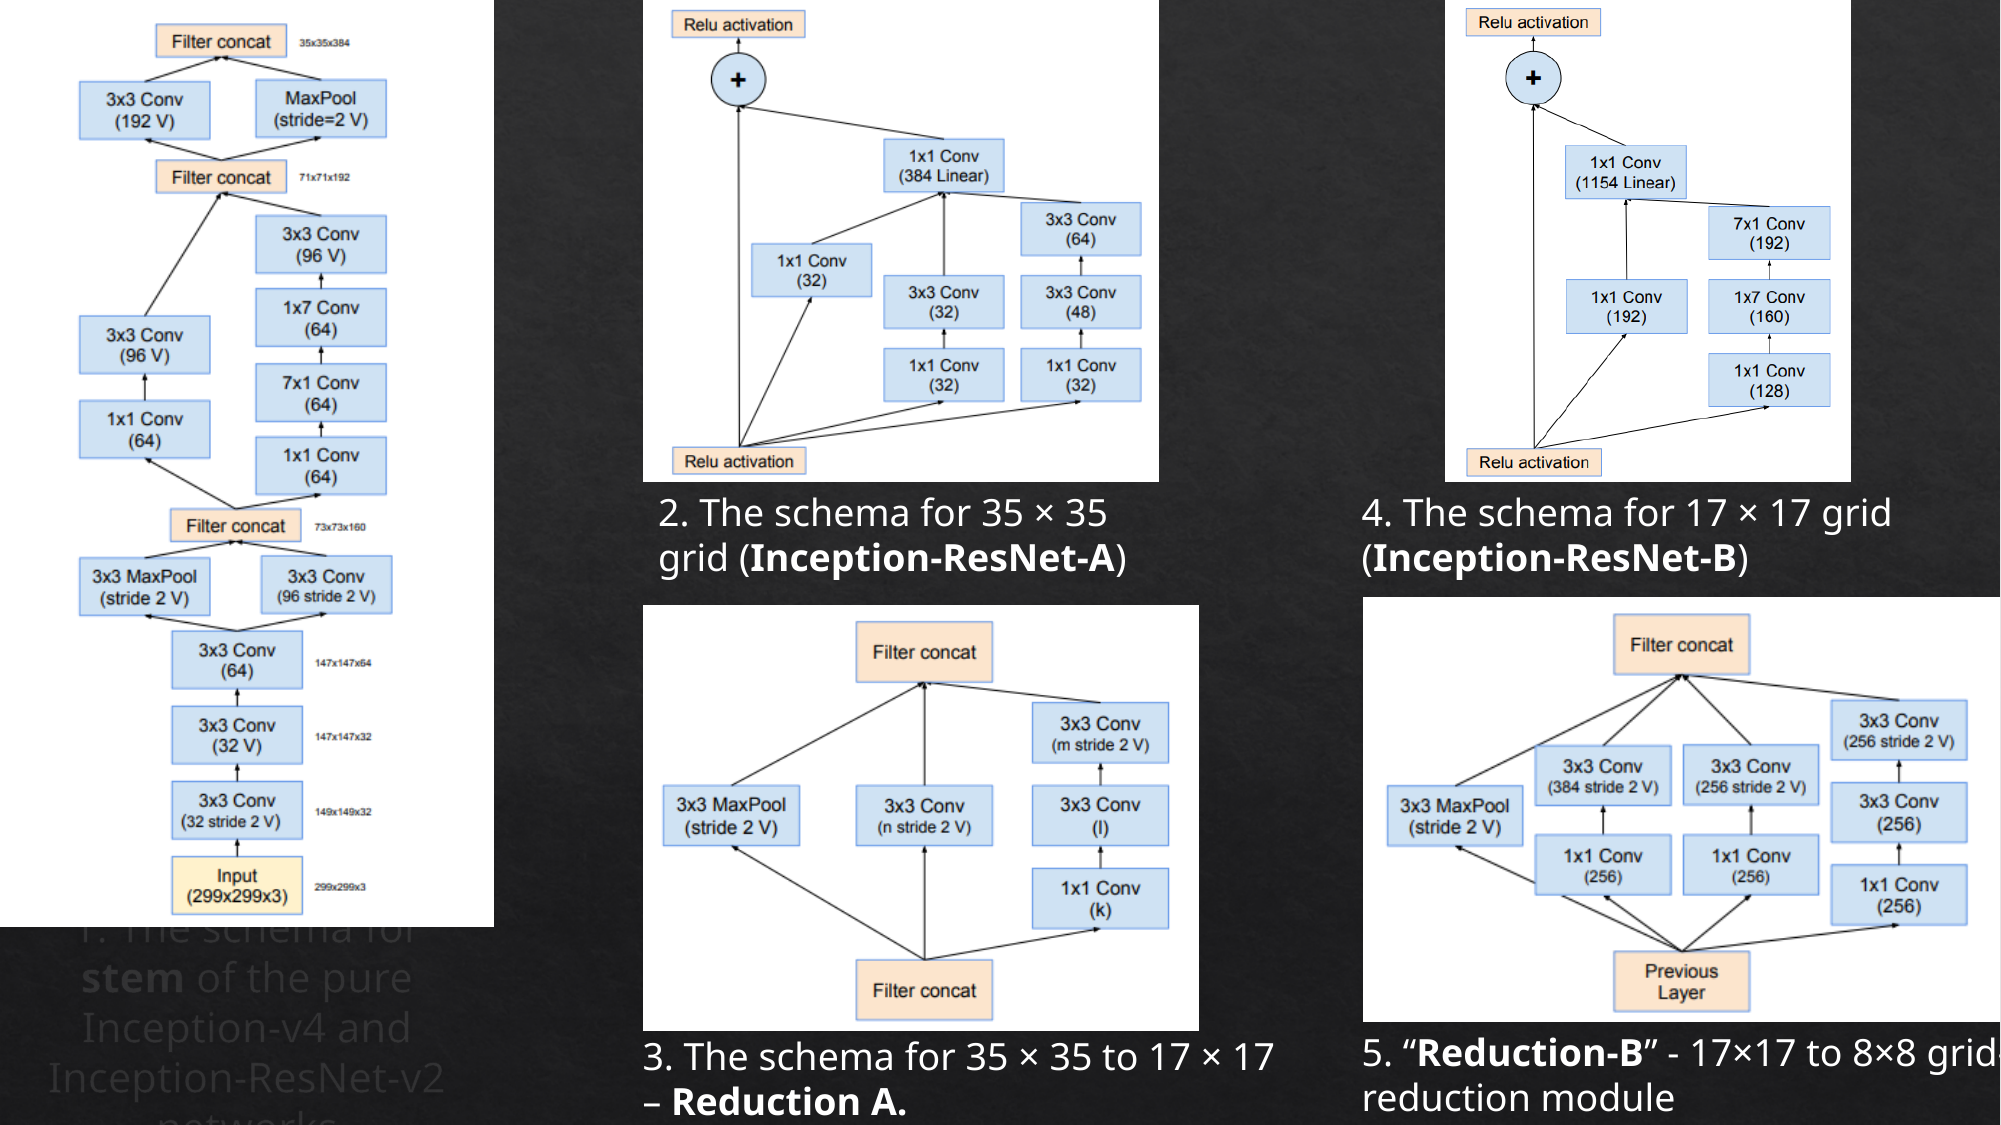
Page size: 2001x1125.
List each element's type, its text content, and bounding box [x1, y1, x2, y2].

text_box 2. The schema for 35 × 35 grid (Inception-ResNet-A) [643, 481, 1199, 587]
text_box 4. The schema for 17 × 17 grid (Inception-ResNet-B) [1346, 481, 1935, 587]
title 1. The schema for stem of the pure Inception-v4 and Inception-ResNet-v2 networks [0, 946, 494, 1106]
picture [1444, 0, 1851, 482]
text_box 3. The schema for 35 × 35 to 17 × 17 – Reduction A. [627, 1025, 1297, 1125]
picture [0, 0, 494, 928]
picture [643, 0, 1159, 482]
picture [1363, 596, 2000, 1022]
text_box 5. “Reduction-B” - 17×17 to 8×8 grid-reduction module [1346, 1021, 2000, 1125]
picture [643, 605, 1199, 1031]
